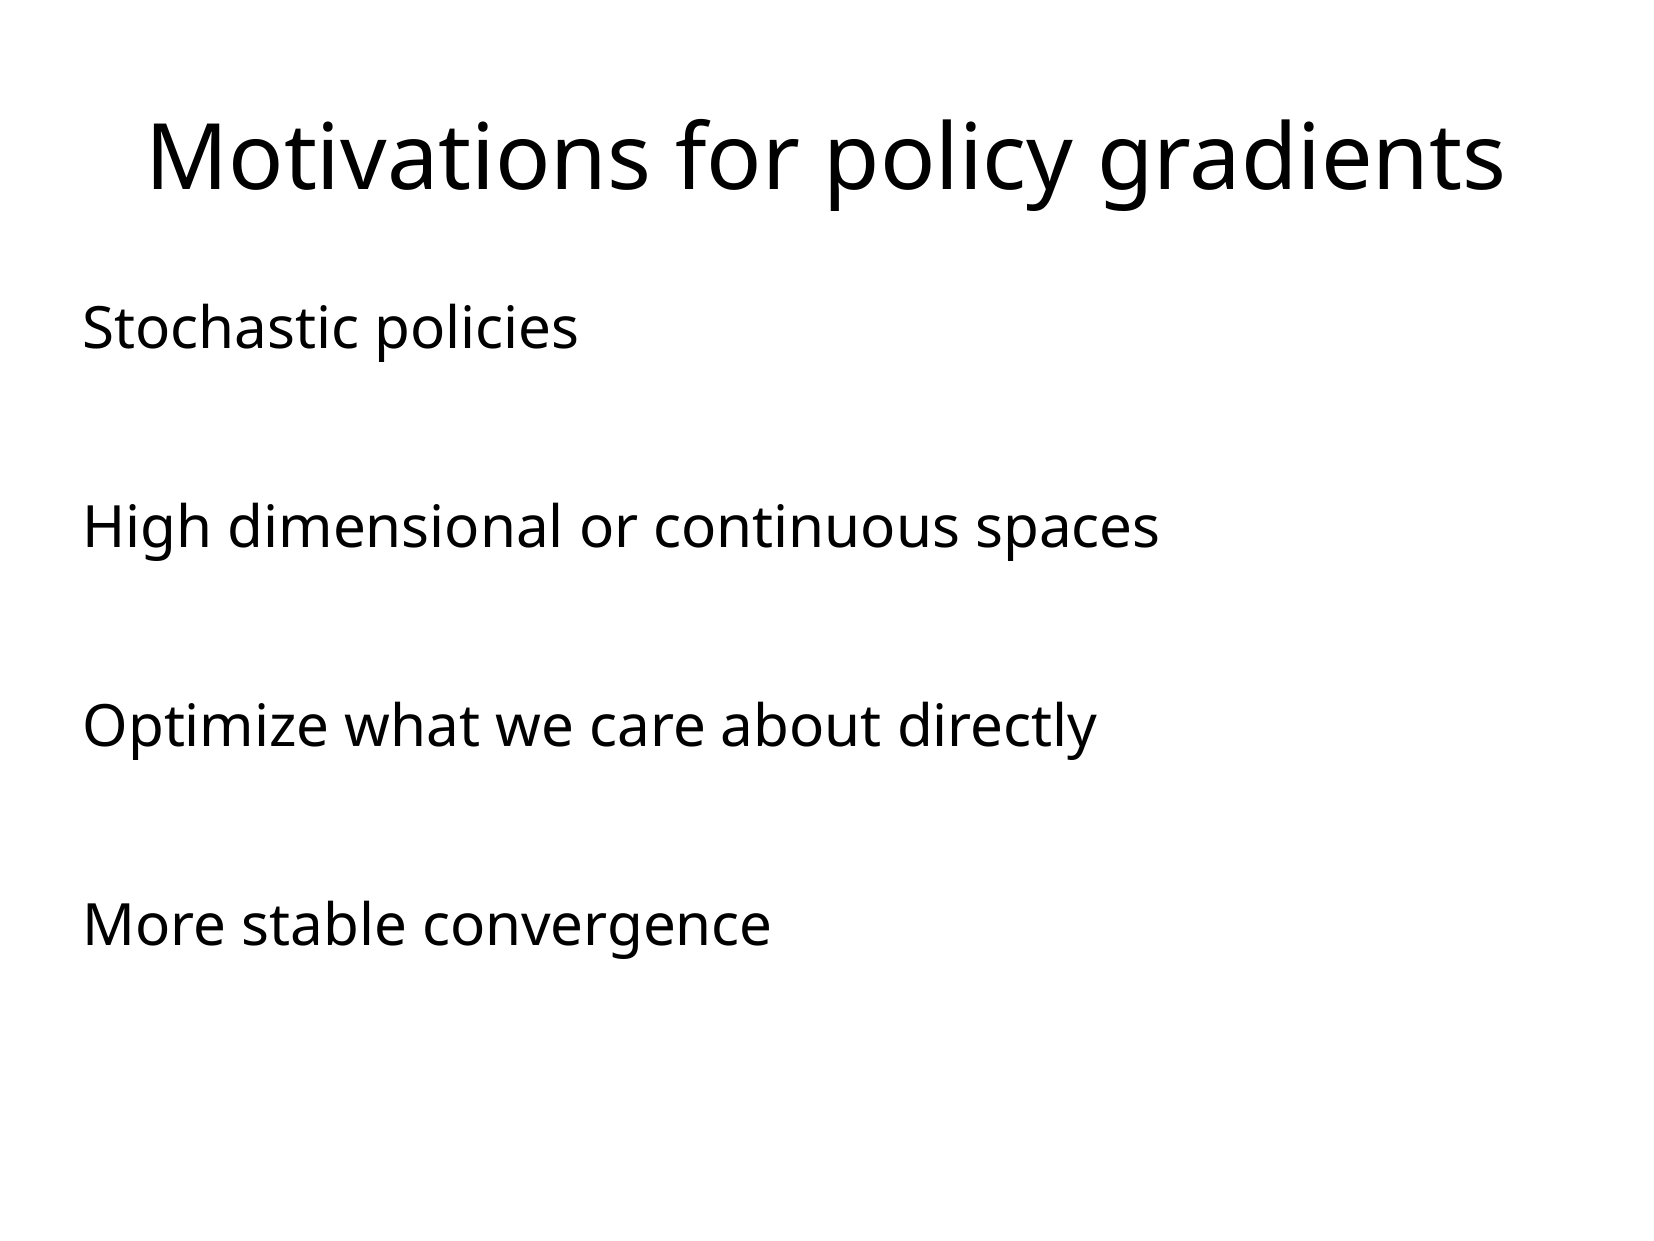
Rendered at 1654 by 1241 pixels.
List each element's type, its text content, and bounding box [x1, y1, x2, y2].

list Stochastic policies High dimensional or continuous spaces Optimize what we care about directly More stable convergence [82, 290, 1571, 1010]
title Motivations for policy gradients [82, 49, 1571, 257]
